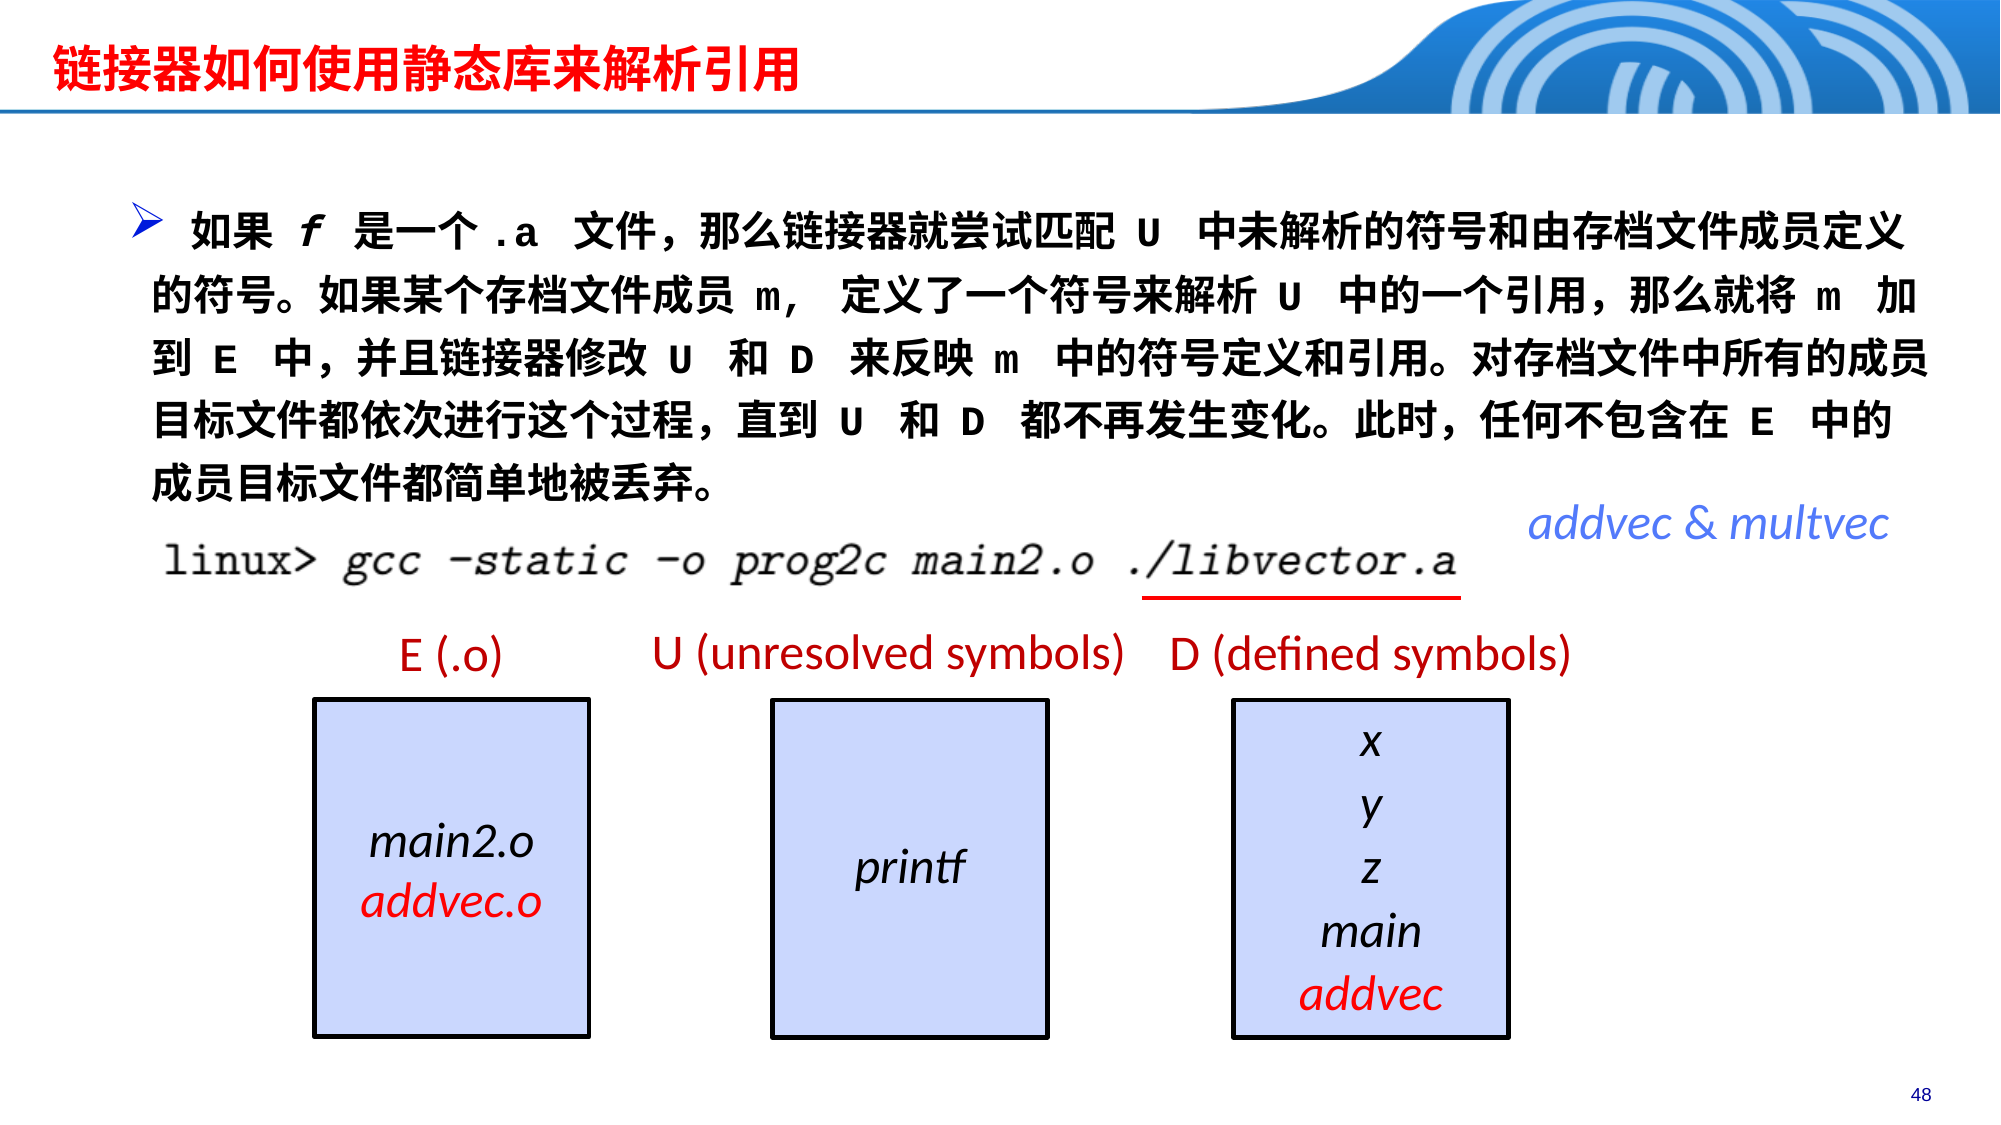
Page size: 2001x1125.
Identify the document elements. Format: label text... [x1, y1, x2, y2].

text_box x y z main addvec [1233, 699, 1509, 1038]
text_box E (.o) [384, 623, 519, 690]
picture [149, 525, 1478, 599]
text_box D (defined symbols) [1154, 622, 1588, 688]
text_box printf [772, 699, 1048, 1038]
title 链接器如何使用静态库来解析引用 [7, 40, 1202, 113]
text_box main2.o addvec.o [314, 699, 590, 1037]
list 如果 f 是一个.a 文件，那么链接器就尝试匹配 U 中未解析的符号和由存档文件成员定义的符号。如果某个存档文件成员 m, 定义了一个符号来解析 U 中的一个引用，那么就将 m 加到 E 中，并且链接器修改 U 和 D 来反映 m 中的符号定义和引用。对存档文件中所有的成员目标文件都依次进行这个过程，直到 U 和 D 都不再发生变化。此时，任何不包含在 E 中的成员目标文件都简单地被丢弃。 [58, 176, 1946, 1071]
text_box U (unresolved symbols) [636, 621, 1142, 688]
picture [0, 0, 2000, 114]
text_box addvec & multvec [1513, 491, 1905, 558]
